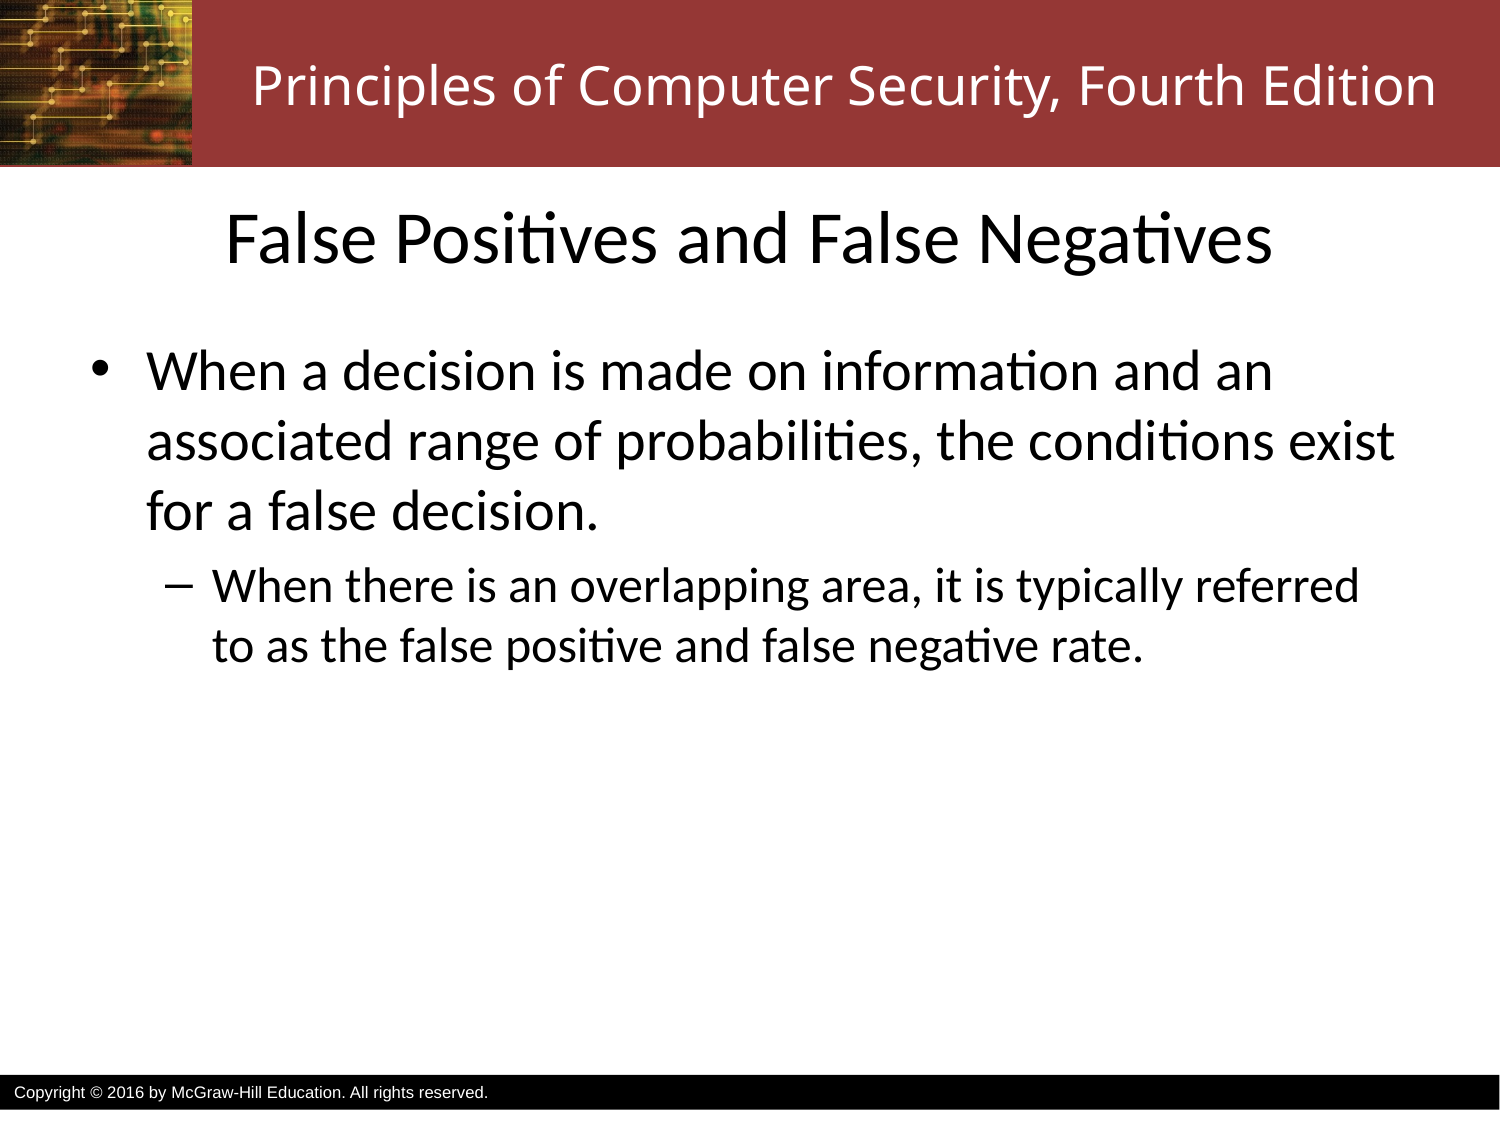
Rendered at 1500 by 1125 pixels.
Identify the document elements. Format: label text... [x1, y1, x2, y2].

title False Positives and False Negatives [75, 181, 1425, 324]
picture [0, 0, 192, 165]
list When a decision is made on information and an associated range of probabilities, the conditions exist for a false decision. When there is an overlapping area, it is typically referred to as the false positive and false negative rate. [75, 324, 1425, 1005]
